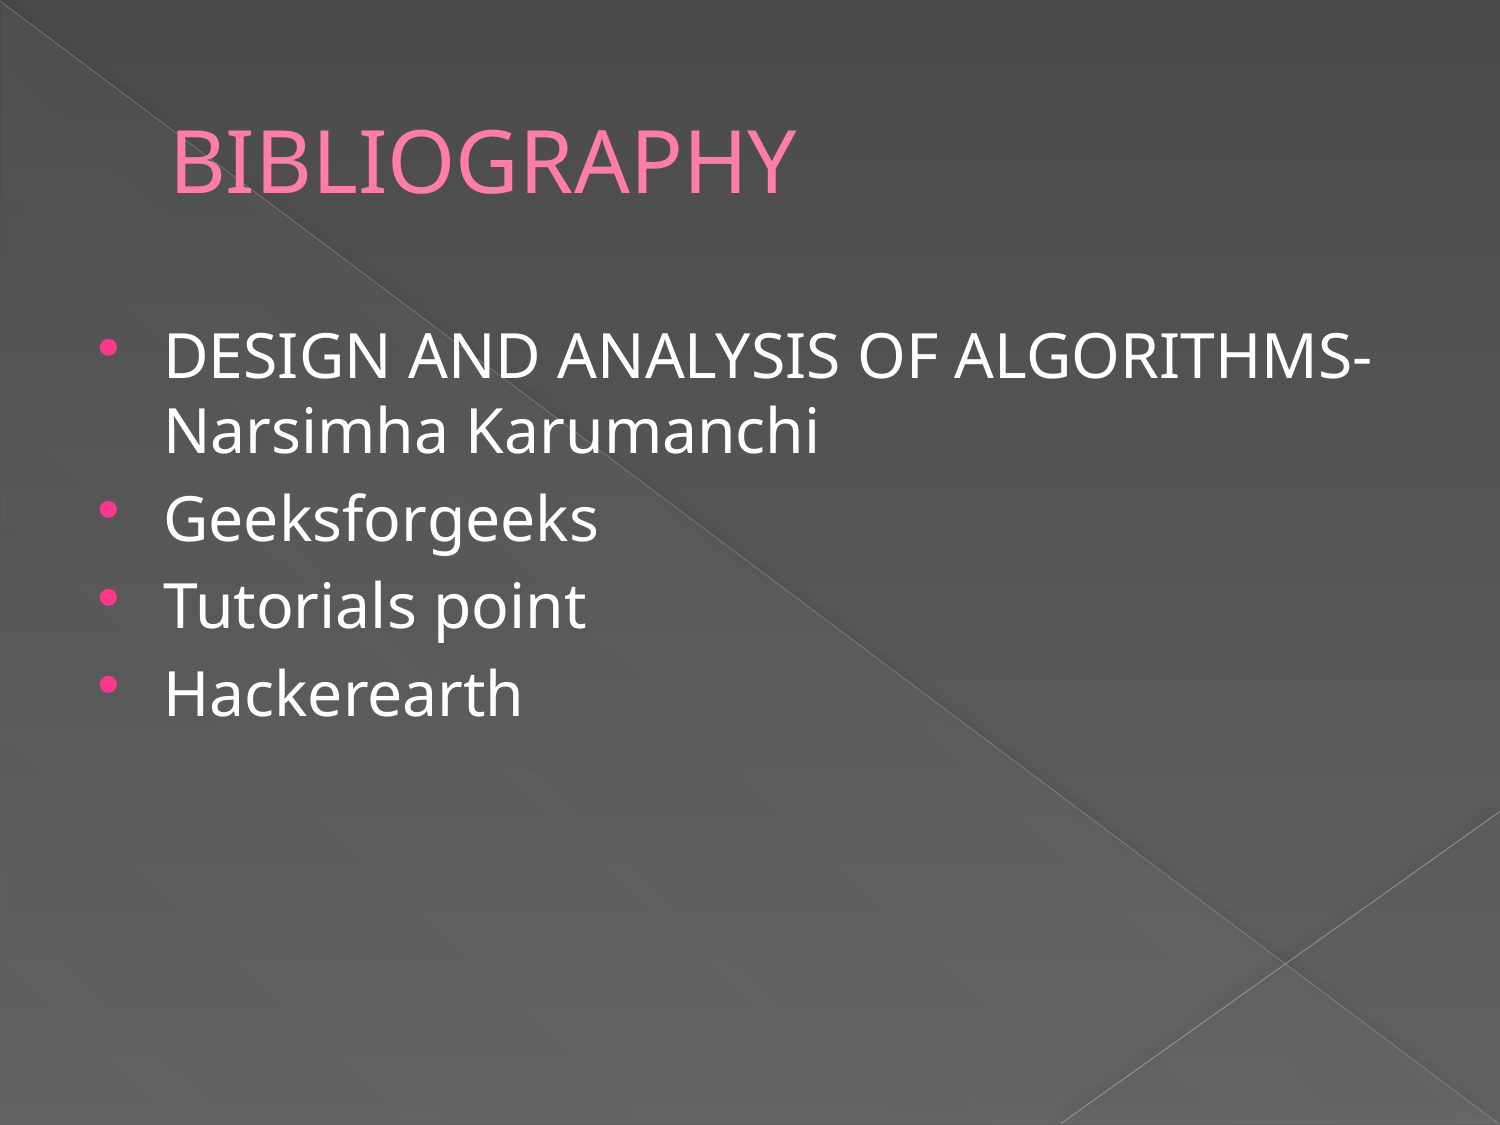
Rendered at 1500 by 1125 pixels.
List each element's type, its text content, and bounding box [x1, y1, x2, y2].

list DESIGN AND ANALYSIS OF ALGORITHMS-Narsimha Karumanchi Geeksforgeeks Tutorials point Hackerearth [75, 308, 1425, 1059]
title BIBLIOGRAPHY [75, 43, 1425, 274]
